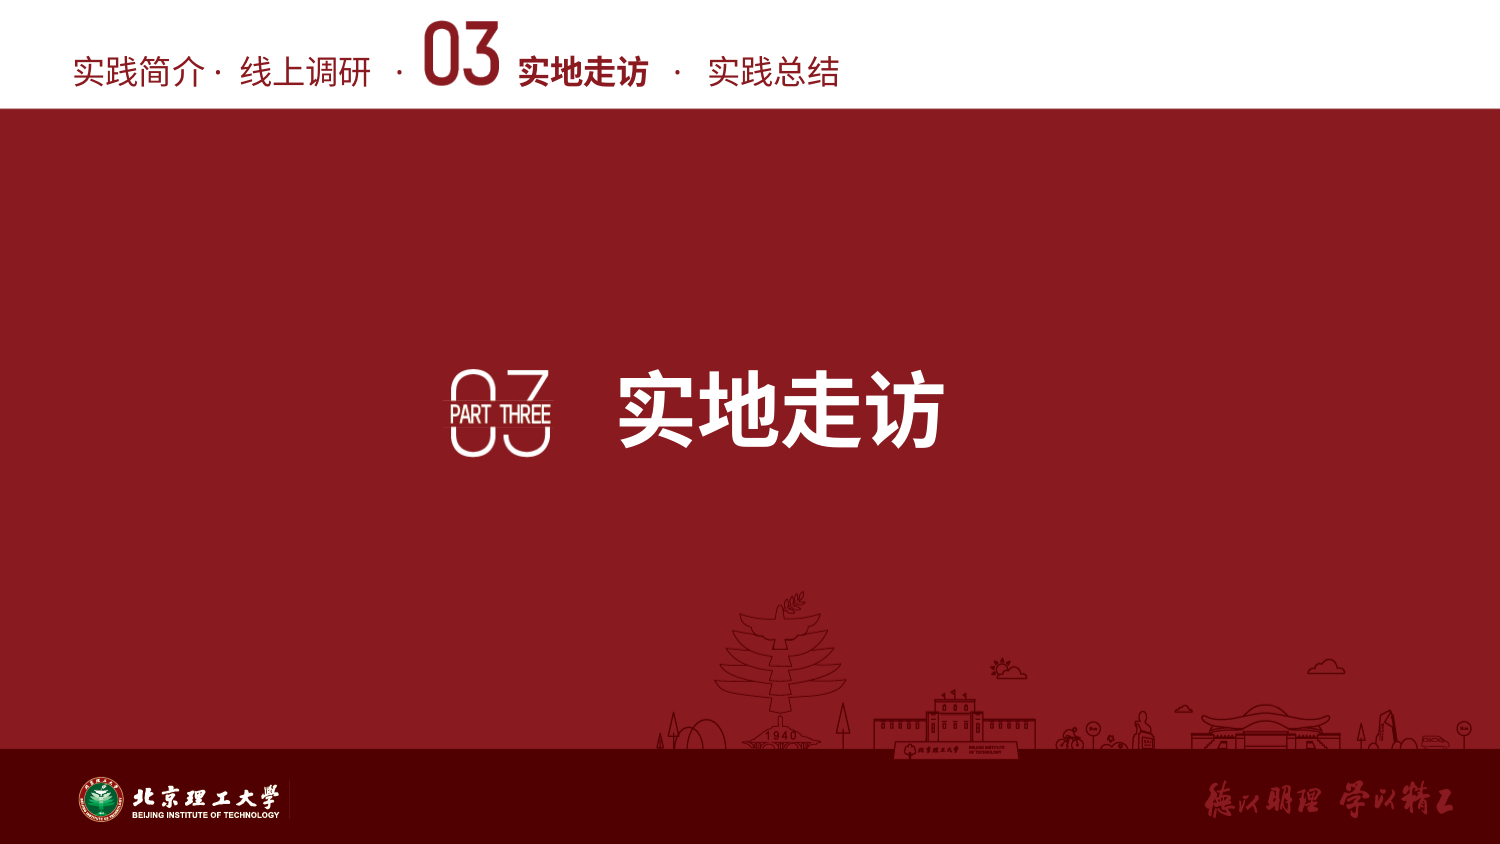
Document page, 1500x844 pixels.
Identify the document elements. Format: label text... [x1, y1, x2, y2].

text_box 实践简介· 线上调研 · 实地走访 · 实践总结 [57, 43, 1102, 139]
text_box 实地走访 [599, 351, 987, 466]
picture [0, 0, 1500, 844]
